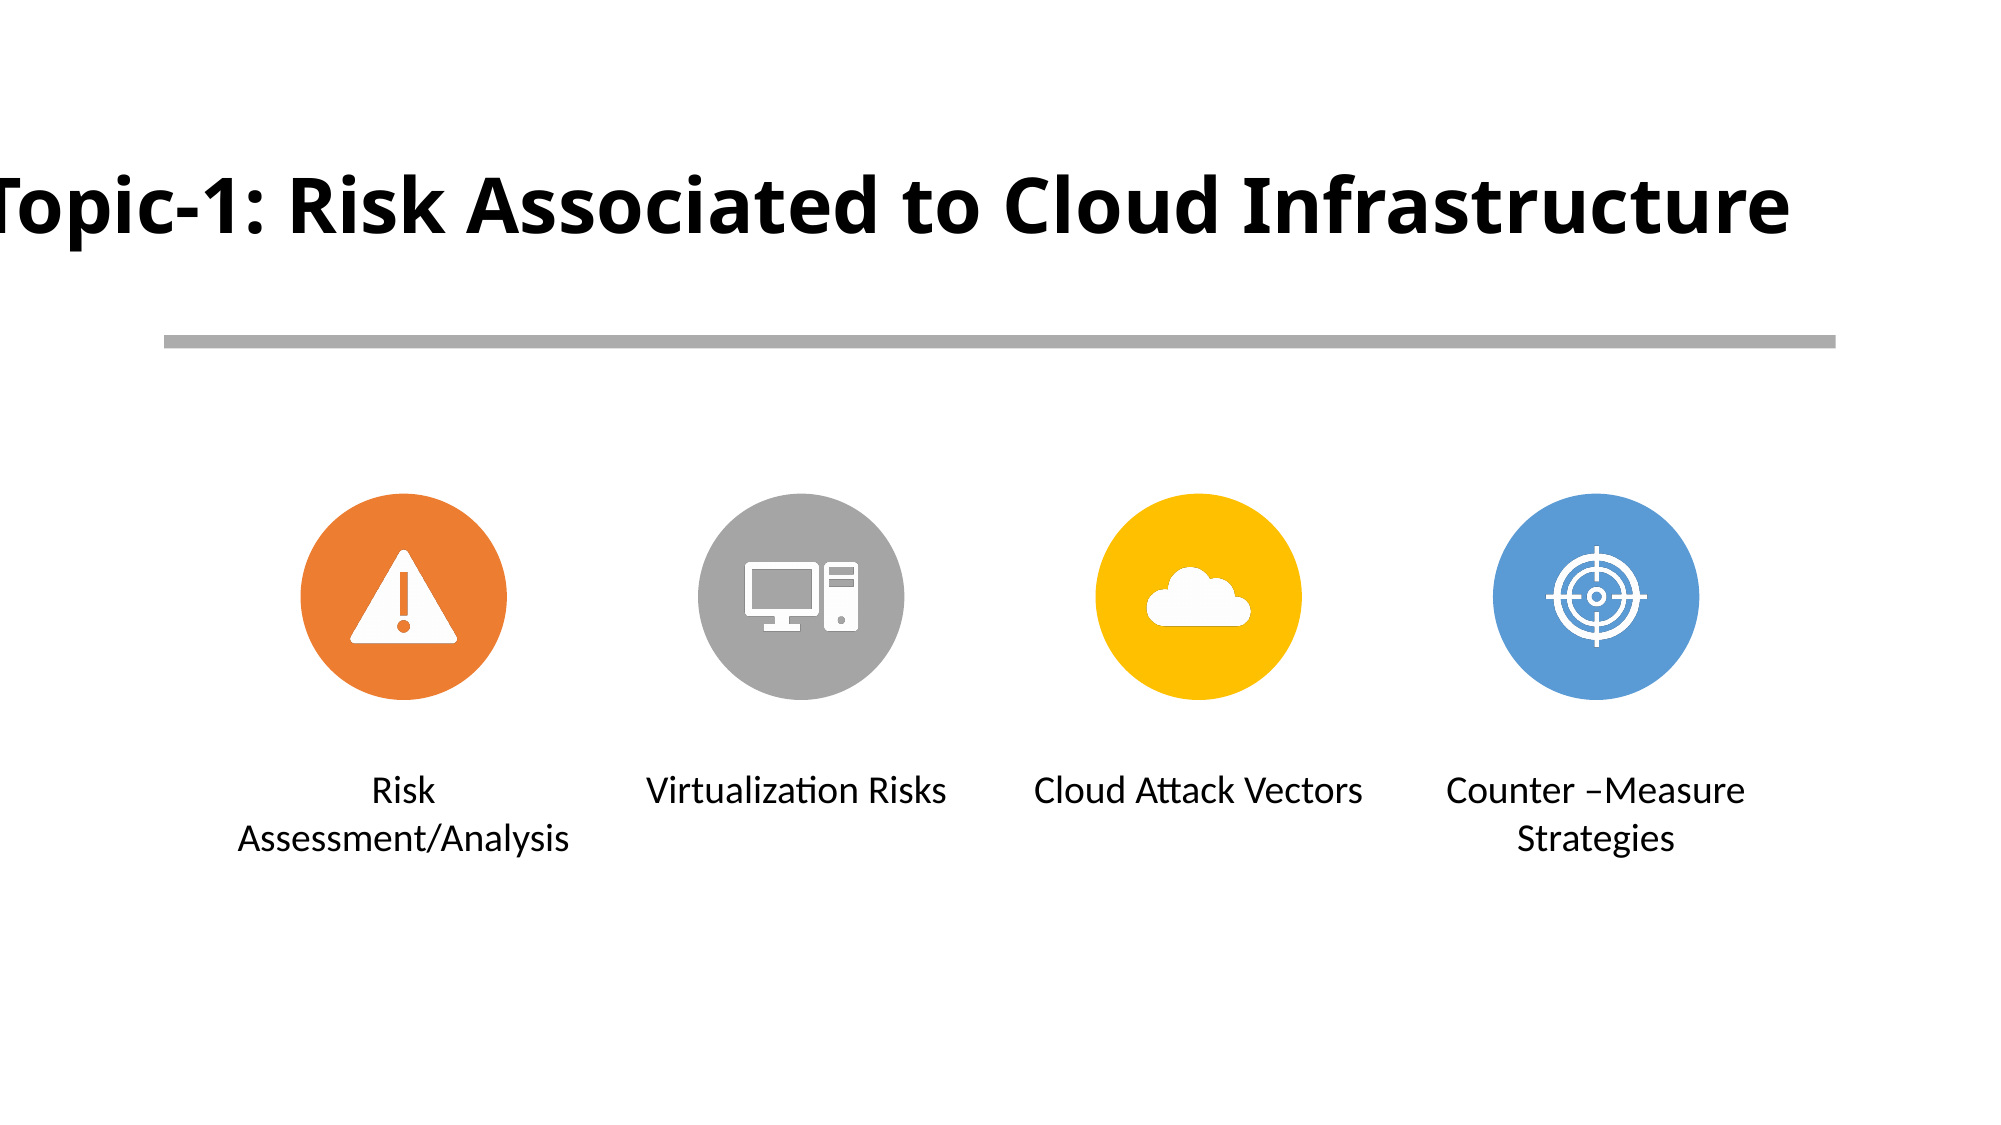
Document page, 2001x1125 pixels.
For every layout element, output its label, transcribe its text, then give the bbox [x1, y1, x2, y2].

text_box [163, 334, 1837, 349]
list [164, 391, 1836, 985]
title Topic-1: Risk Associated to Cloud Infrastructure [0, 99, 1858, 317]
